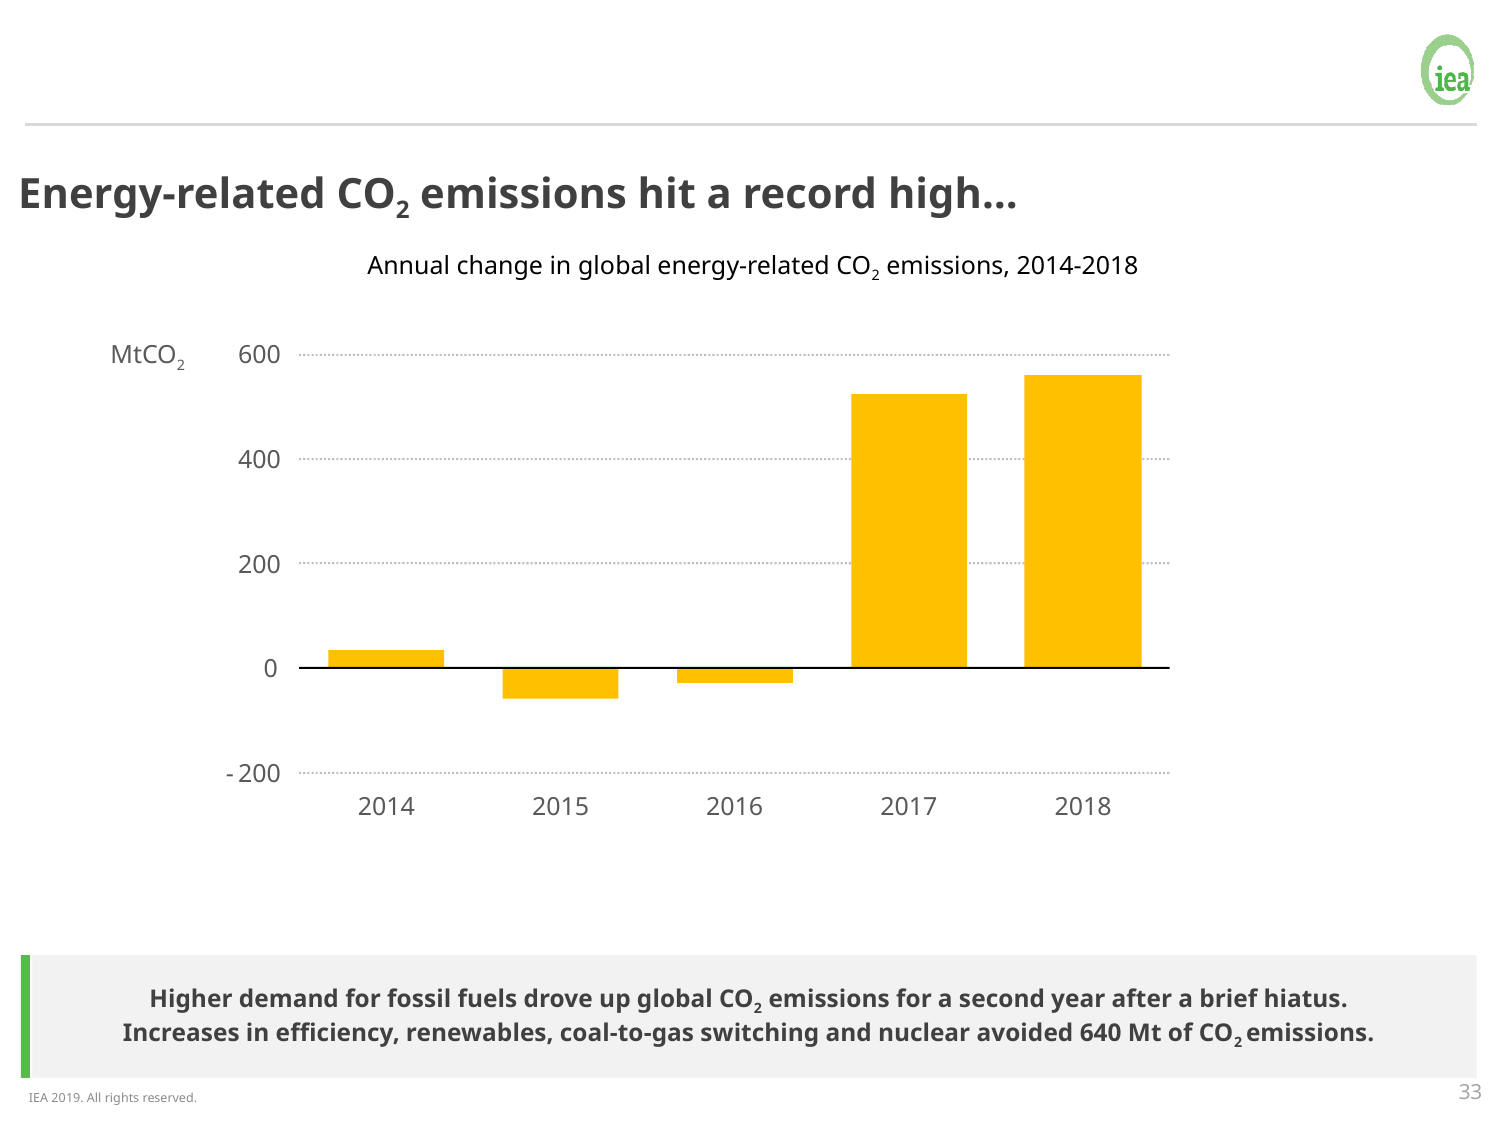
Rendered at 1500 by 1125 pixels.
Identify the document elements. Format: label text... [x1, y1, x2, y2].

text_box 400 [238, 443, 281, 474]
text_box 200 [238, 548, 281, 579]
text_box MtCO2 [110, 339, 186, 373]
text_box 600 [238, 339, 281, 370]
text_box 200 [238, 757, 281, 788]
text_box 2017 [880, 790, 938, 821]
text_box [298, 354, 1170, 774]
text_box Annual change in global energy-related CO2 emissions, 2014-2018 [29, 242, 1477, 291]
list Higher demand for fossil fuels drove up global CO2 emissions for a second year after a brief hiatus. Increases in efficiency, renewables, coal-to-gas switching and nuclear avoided 640 Mt of CO2 emissions. [20, 955, 1477, 1078]
text_box 2015 [532, 790, 589, 821]
text_box - [225, 757, 234, 788]
picture [1420, 34, 1474, 105]
text_box 2018 [1054, 790, 1112, 821]
text_box 2016 [706, 790, 764, 821]
list Energy-related CO2 emissions hit a record high… [3, 159, 1405, 243]
text_box 2014 [357, 790, 415, 821]
text_box 0 [263, 652, 278, 683]
